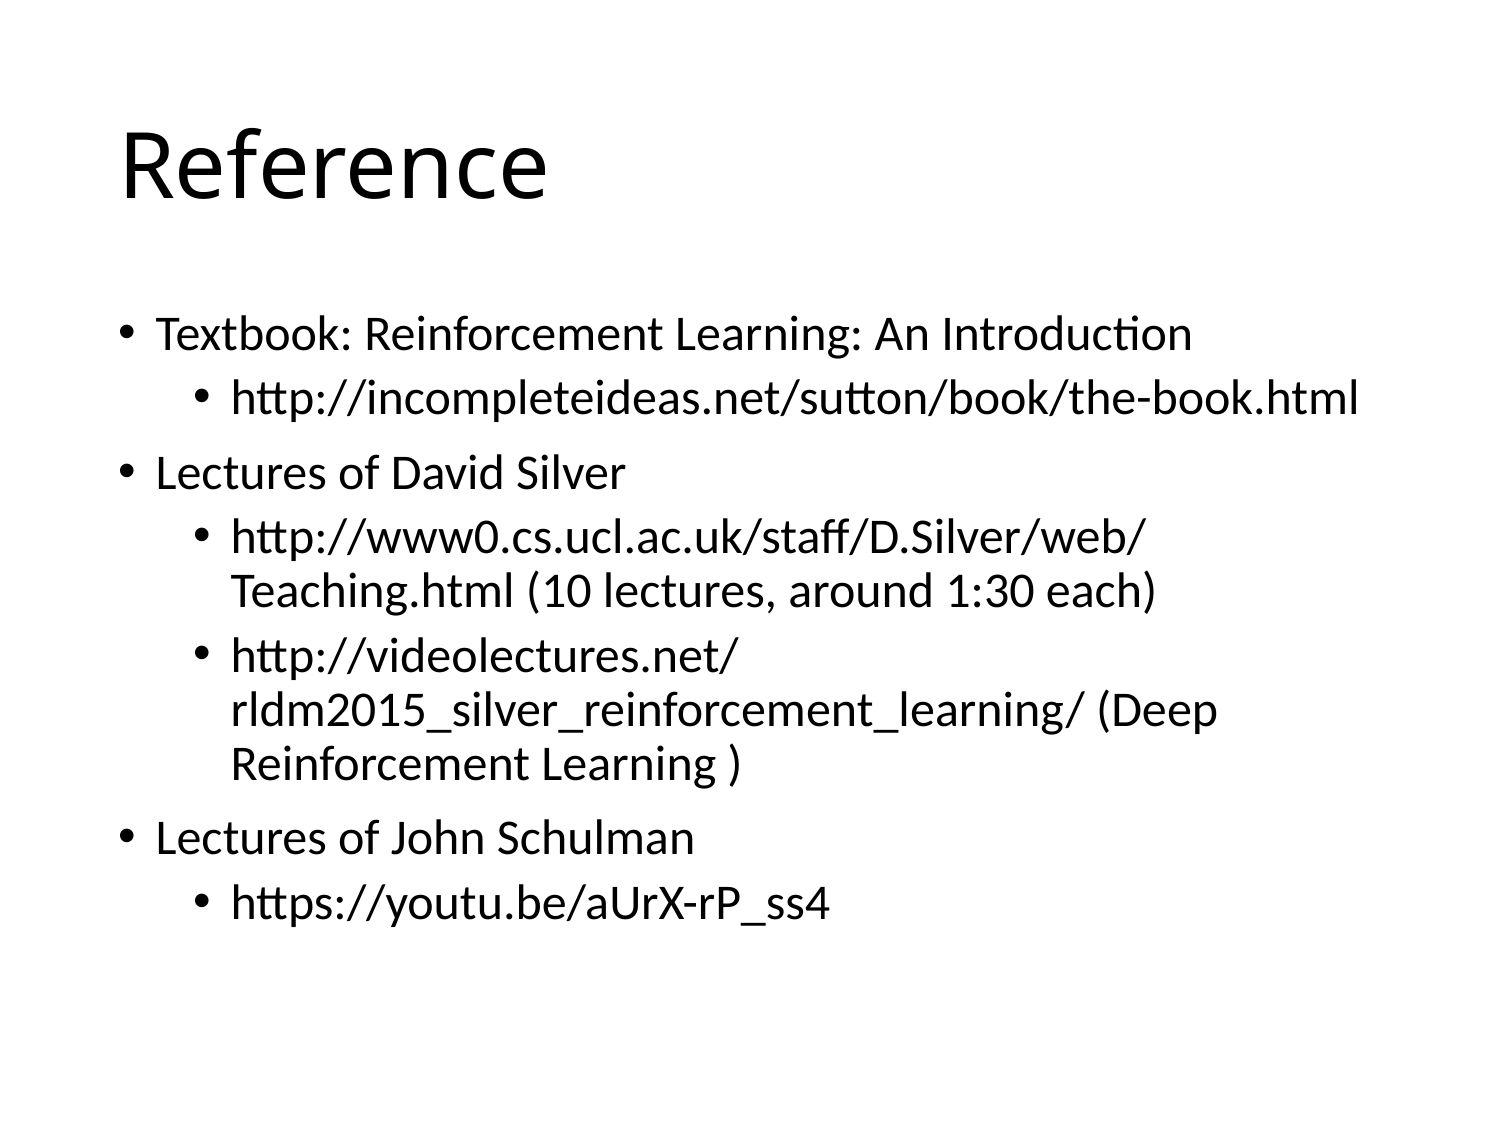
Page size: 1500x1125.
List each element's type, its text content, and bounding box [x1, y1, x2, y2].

title Reference [103, 59, 1397, 278]
list Textbook: Reinforcement Learning: An Introduction http://incompleteideas.net/sutton/book/the-book.html Lectures of David Silver http://www0.cs.ucl.ac.uk/staff/D.Silver/web/Teaching.html (10 lectures, around 1:30 each) http://videolectures.net/rldm2015_silver_reinforcement_learning/ (Deep Reinforcement Learning ) Lectures of John Schulman https://youtu.be/aUrX-rP_ss4 [103, 299, 1397, 1014]
